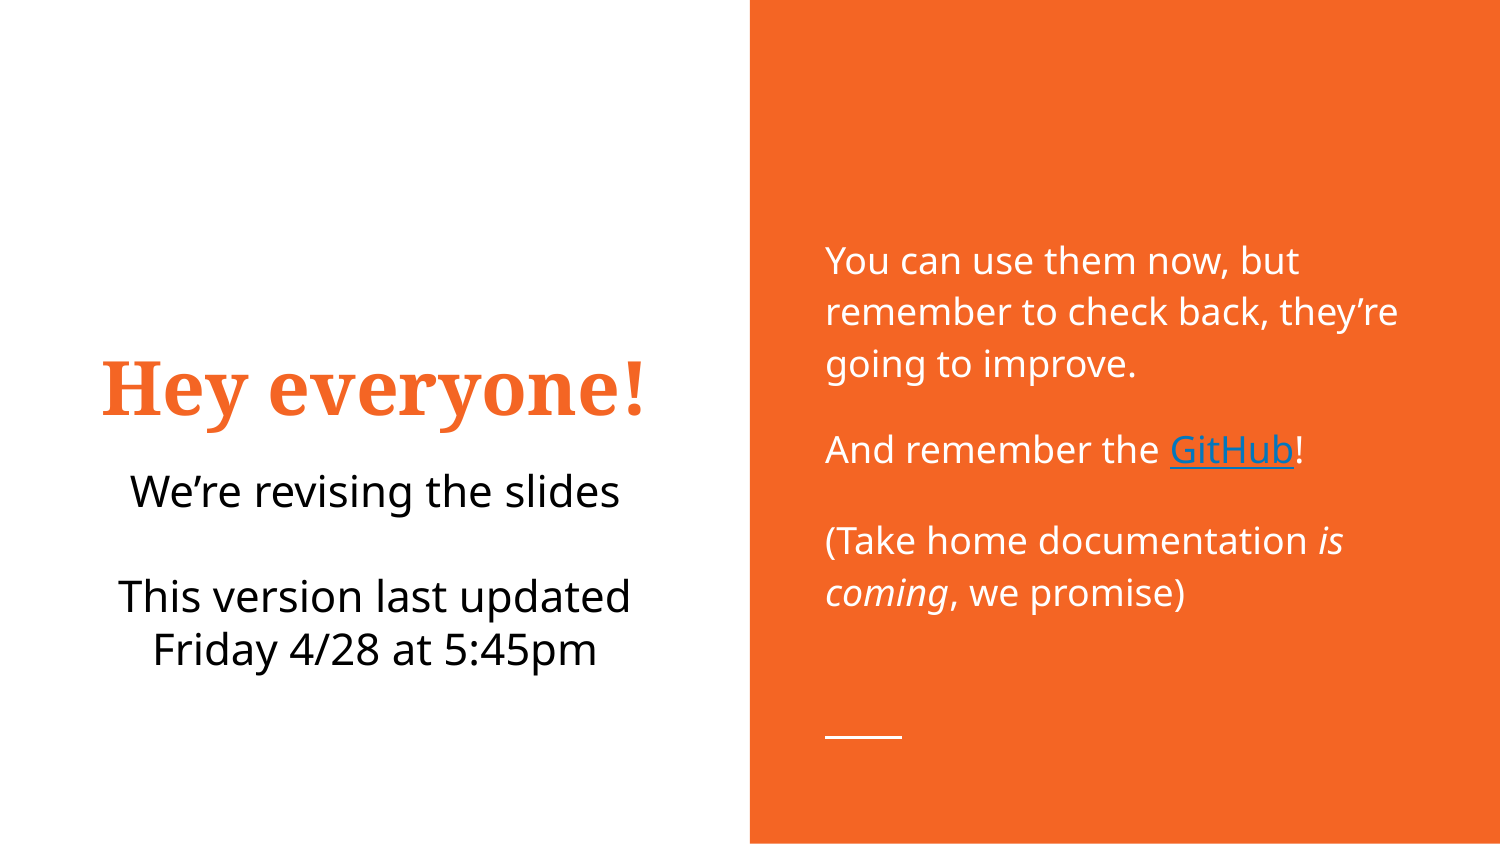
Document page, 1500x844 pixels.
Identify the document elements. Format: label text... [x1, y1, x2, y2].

title Hey everyone! [43, 229, 708, 446]
subtitle We’re revising the slides This version last updated Friday 4/28 at 5:45pm [43, 448, 708, 670]
list You can use them now, but remember to check back, they’re going to improve. And remember the GitHub! (Take home documentation is coming, we promise) [810, 118, 1440, 725]
